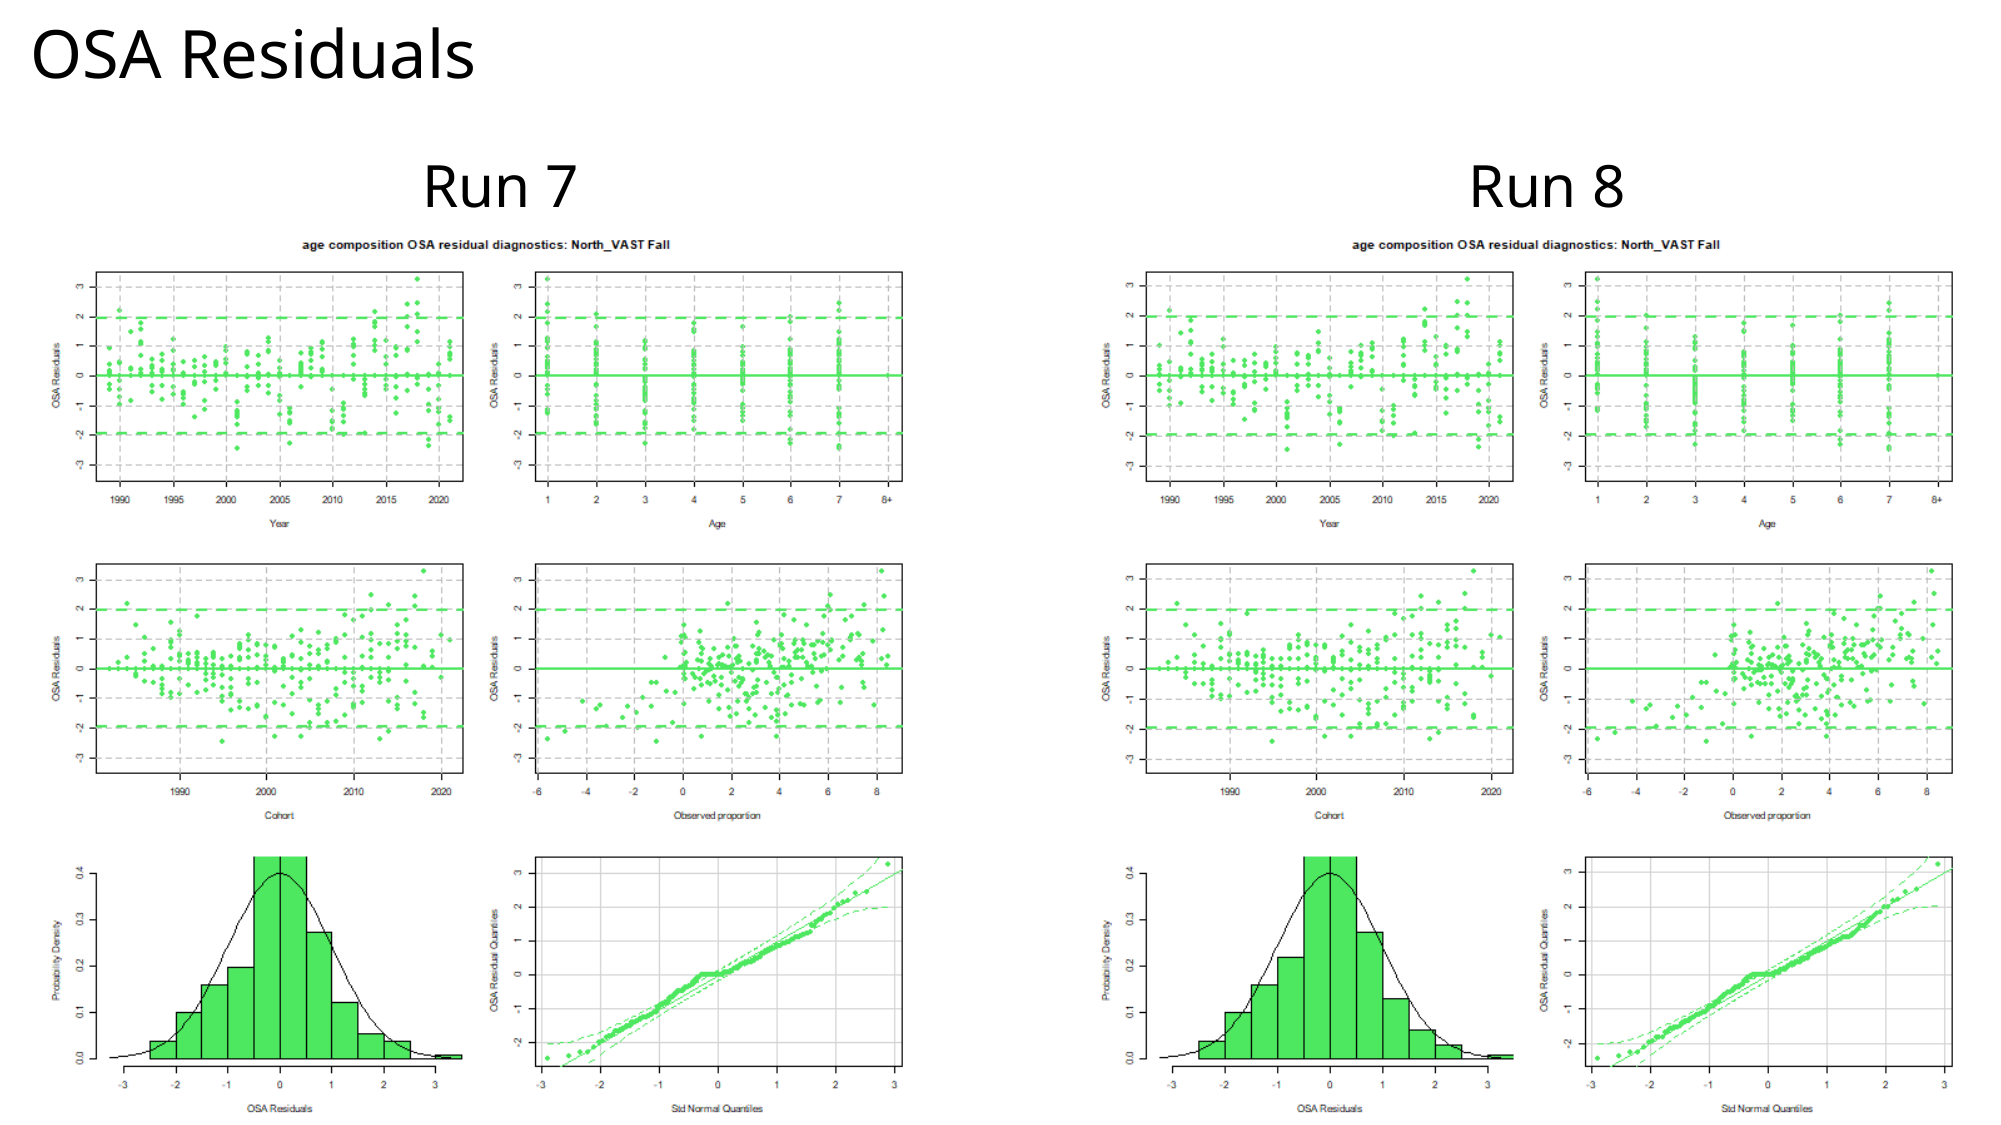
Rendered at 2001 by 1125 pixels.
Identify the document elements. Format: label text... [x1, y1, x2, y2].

picture [1087, 224, 1988, 1125]
text_box Run 8 [1220, 149, 1875, 224]
picture [37, 224, 938, 1125]
text_box Run 7 [173, 149, 828, 224]
text_box OSA Residuals [15, 13, 1379, 165]
